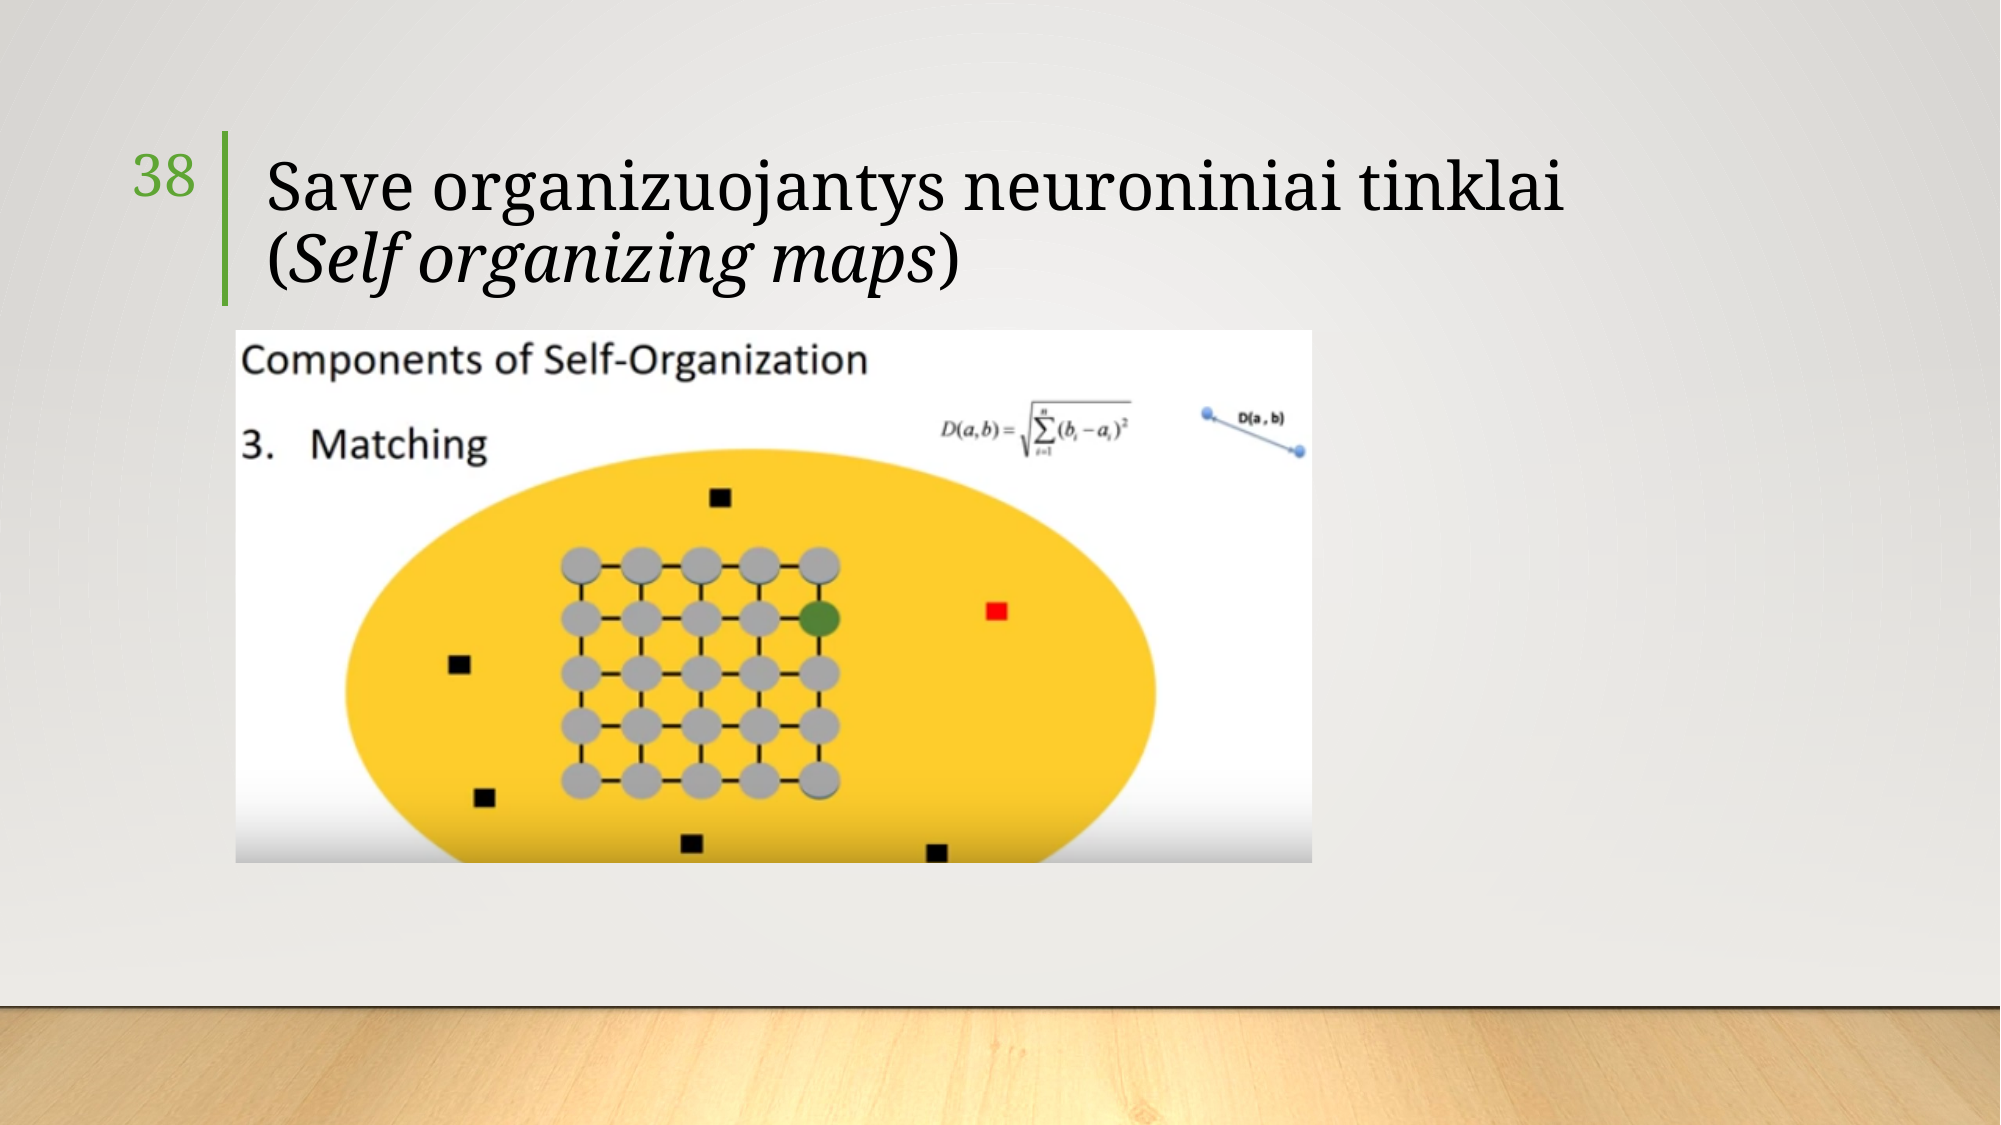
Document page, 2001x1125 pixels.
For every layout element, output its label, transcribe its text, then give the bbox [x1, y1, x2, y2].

slide_number 38 [78, 131, 212, 254]
title Save organizuojantys neuroniniai tinklai (Self organizing maps) [251, 131, 1814, 305]
picture [235, 330, 1313, 863]
picture [0, 1006, 2000, 1125]
